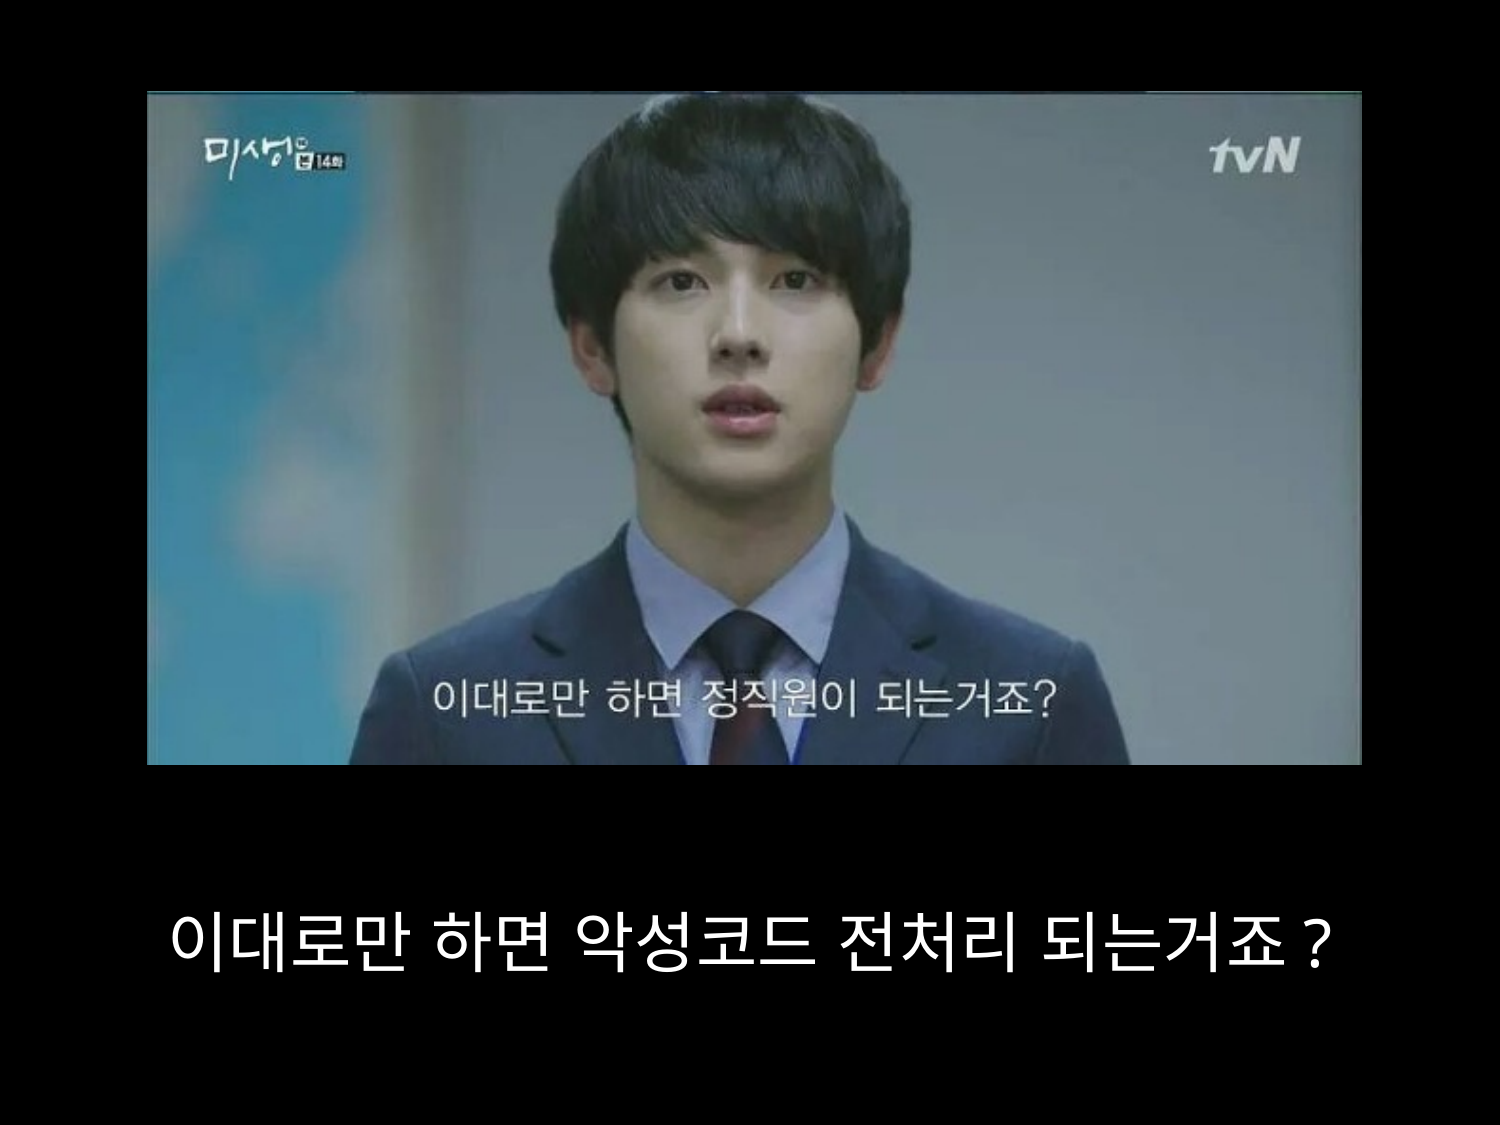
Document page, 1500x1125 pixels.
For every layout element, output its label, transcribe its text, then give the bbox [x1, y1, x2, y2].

title 이대로만 하면 악성코드 전처리 되는거죠? [75, 847, 1425, 1035]
picture [147, 91, 1362, 765]
